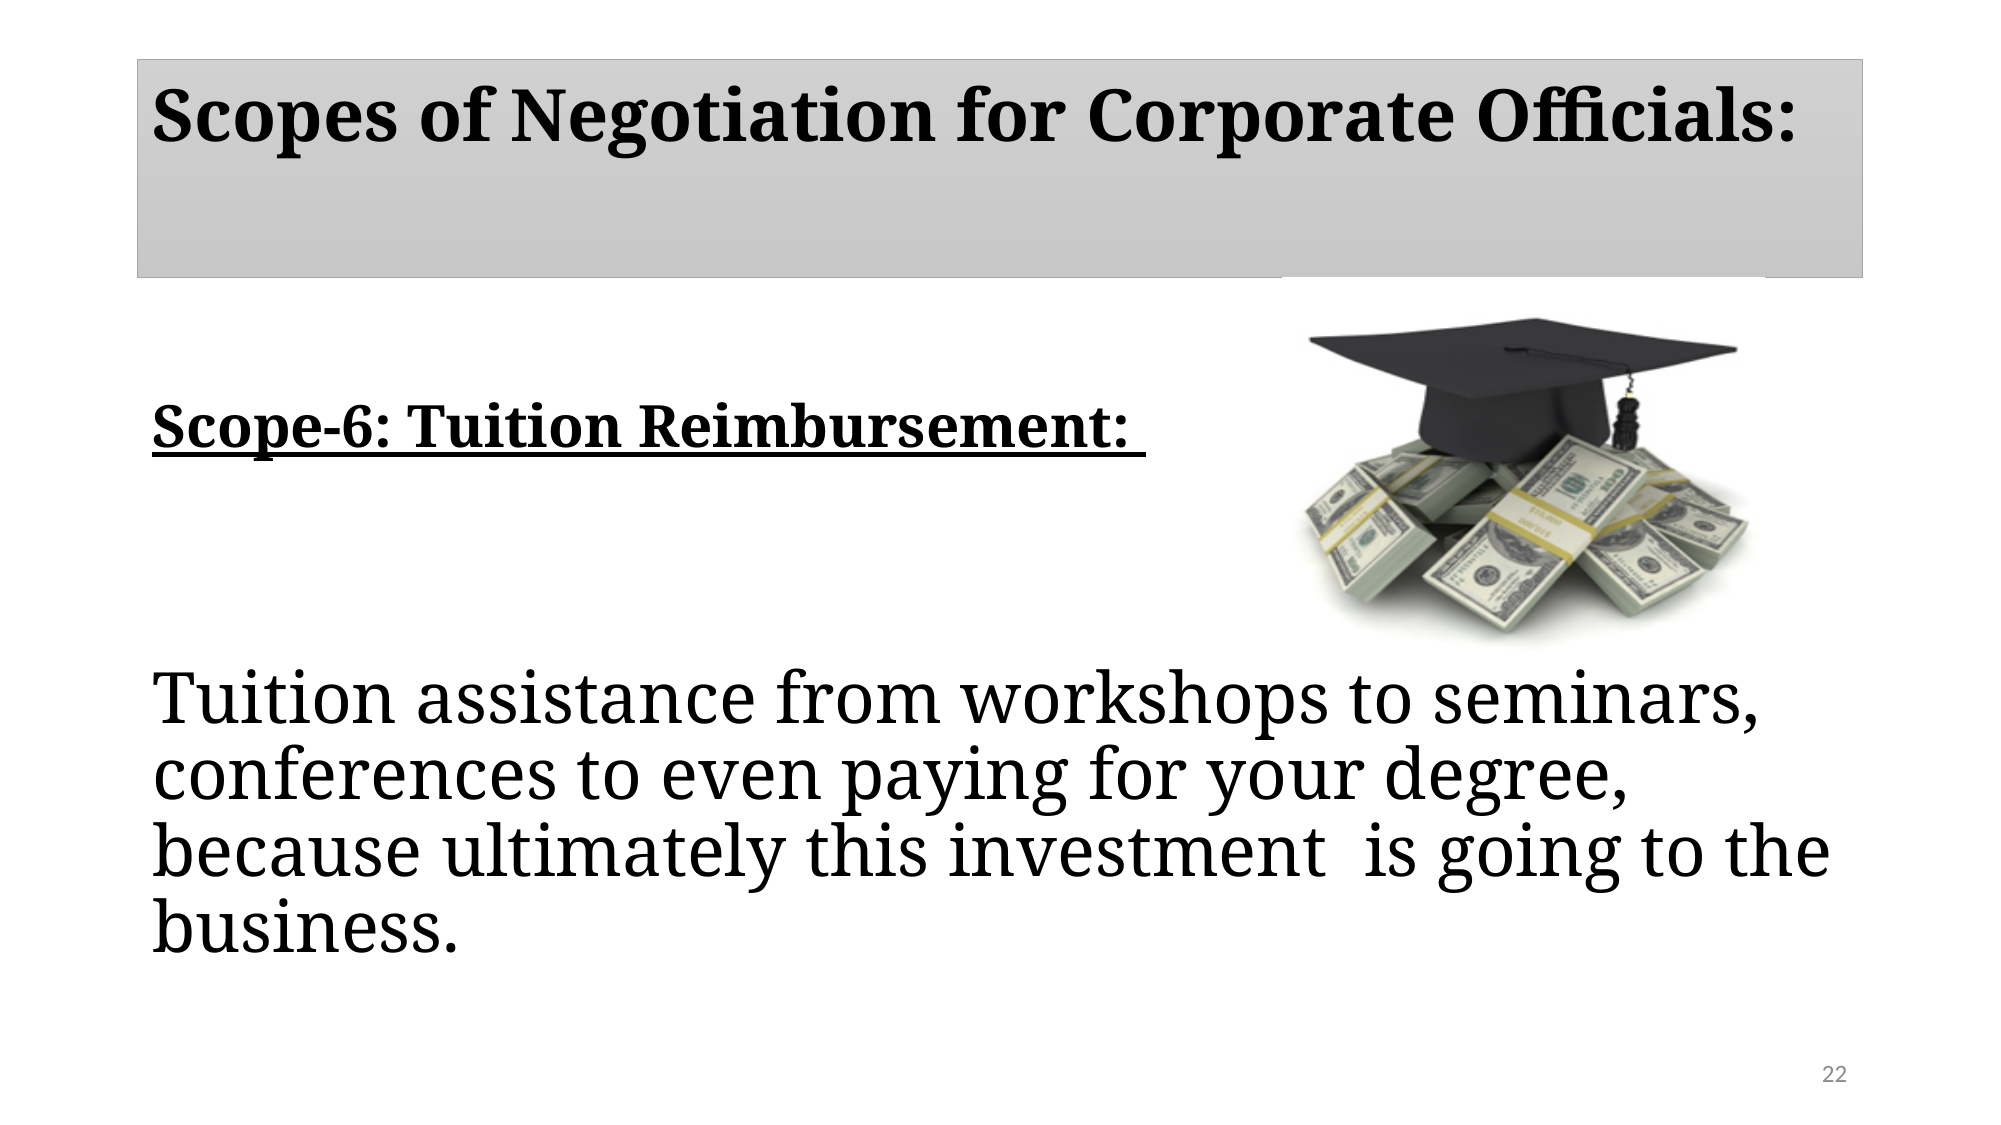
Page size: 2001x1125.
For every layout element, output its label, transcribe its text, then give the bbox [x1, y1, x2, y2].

slide_number 22 [1412, 1042, 1863, 1103]
title Scopes of Negotiation for Corporate Officials: [137, 59, 1863, 278]
list Scope-6: Tuition Reimbursement: Tuition assistance from workshops to seminars, conferences to even paying for your degree, because ultimately this investment is going to the business. [137, 299, 1863, 1014]
picture [1282, 277, 1765, 667]
